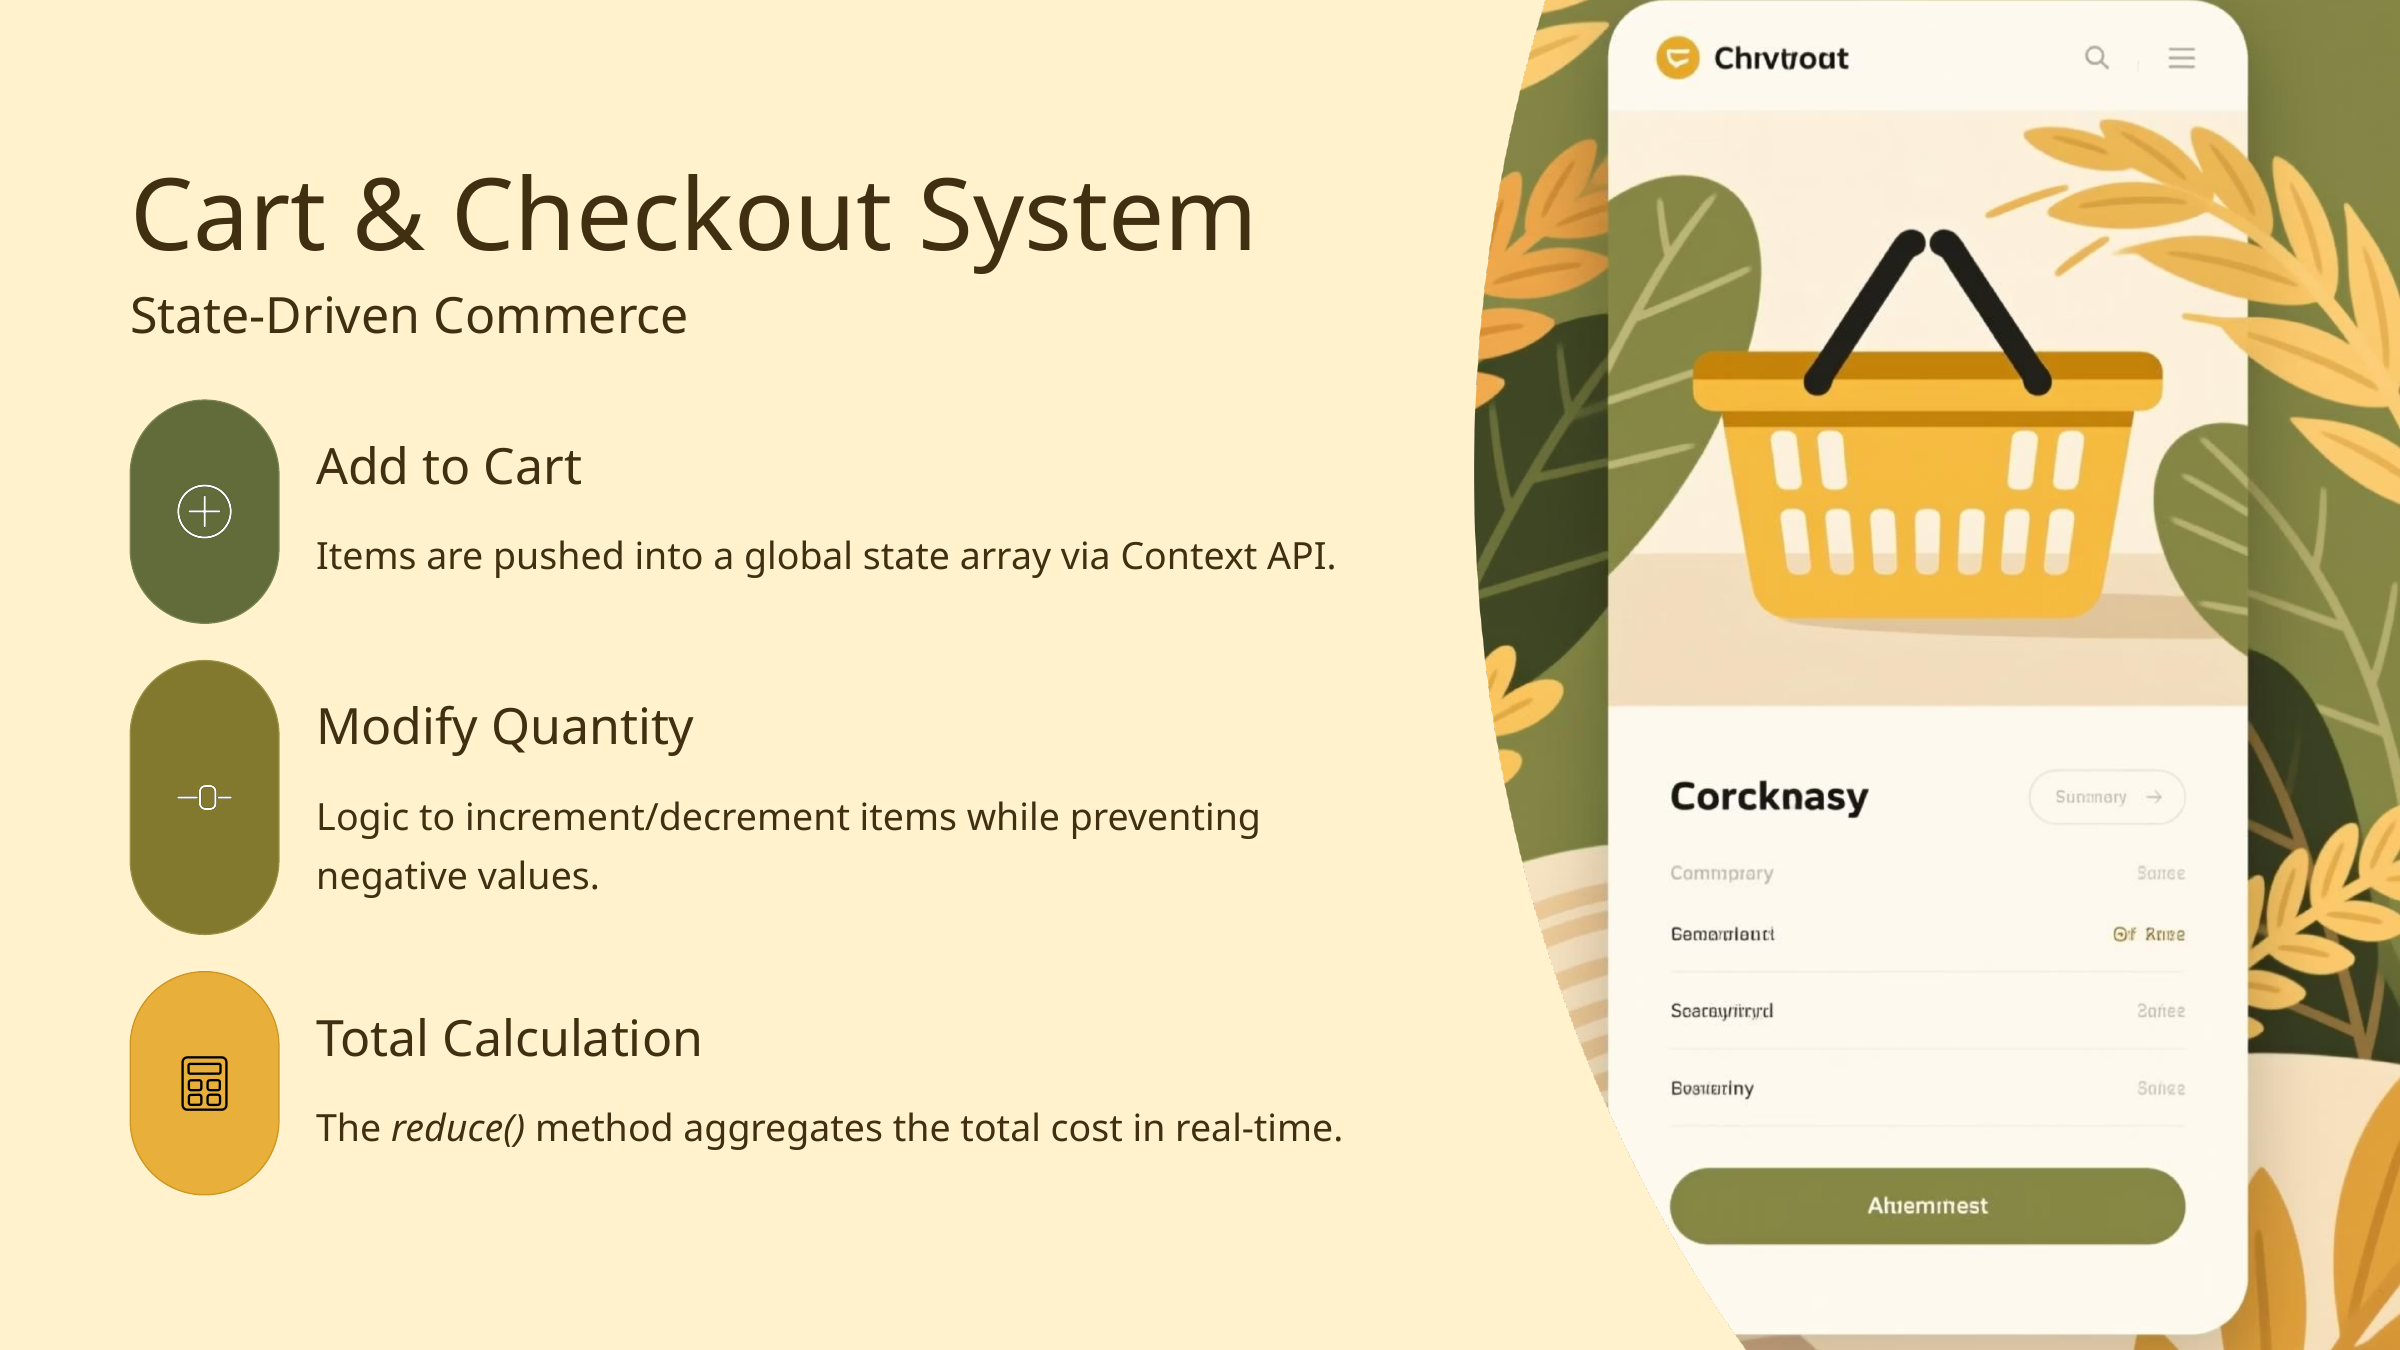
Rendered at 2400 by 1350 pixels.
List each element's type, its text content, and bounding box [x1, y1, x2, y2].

text_box Modify Quantity [316, 697, 782, 756]
text_box [130, 971, 279, 1195]
picture [1454, 0, 2400, 1350]
text_box [130, 400, 279, 624]
text_box Items are pushed into a global state array via Context API. [316, 517, 1370, 578]
picture [176, 1055, 233, 1112]
text_box State-Driven Commerce [130, 286, 662, 345]
text_box Logic to increment/decrement items while preventing negative values. [316, 778, 1370, 898]
text_box Cart & Checkout System [130, 155, 1194, 272]
text_box The reduce() method aggregates the total cost in real-time. [316, 1089, 1370, 1149]
text_box Total Calculation [316, 1008, 782, 1067]
text_box [130, 660, 279, 935]
picture [176, 483, 233, 540]
text_box Add to Cart [316, 437, 782, 496]
picture [176, 769, 233, 826]
